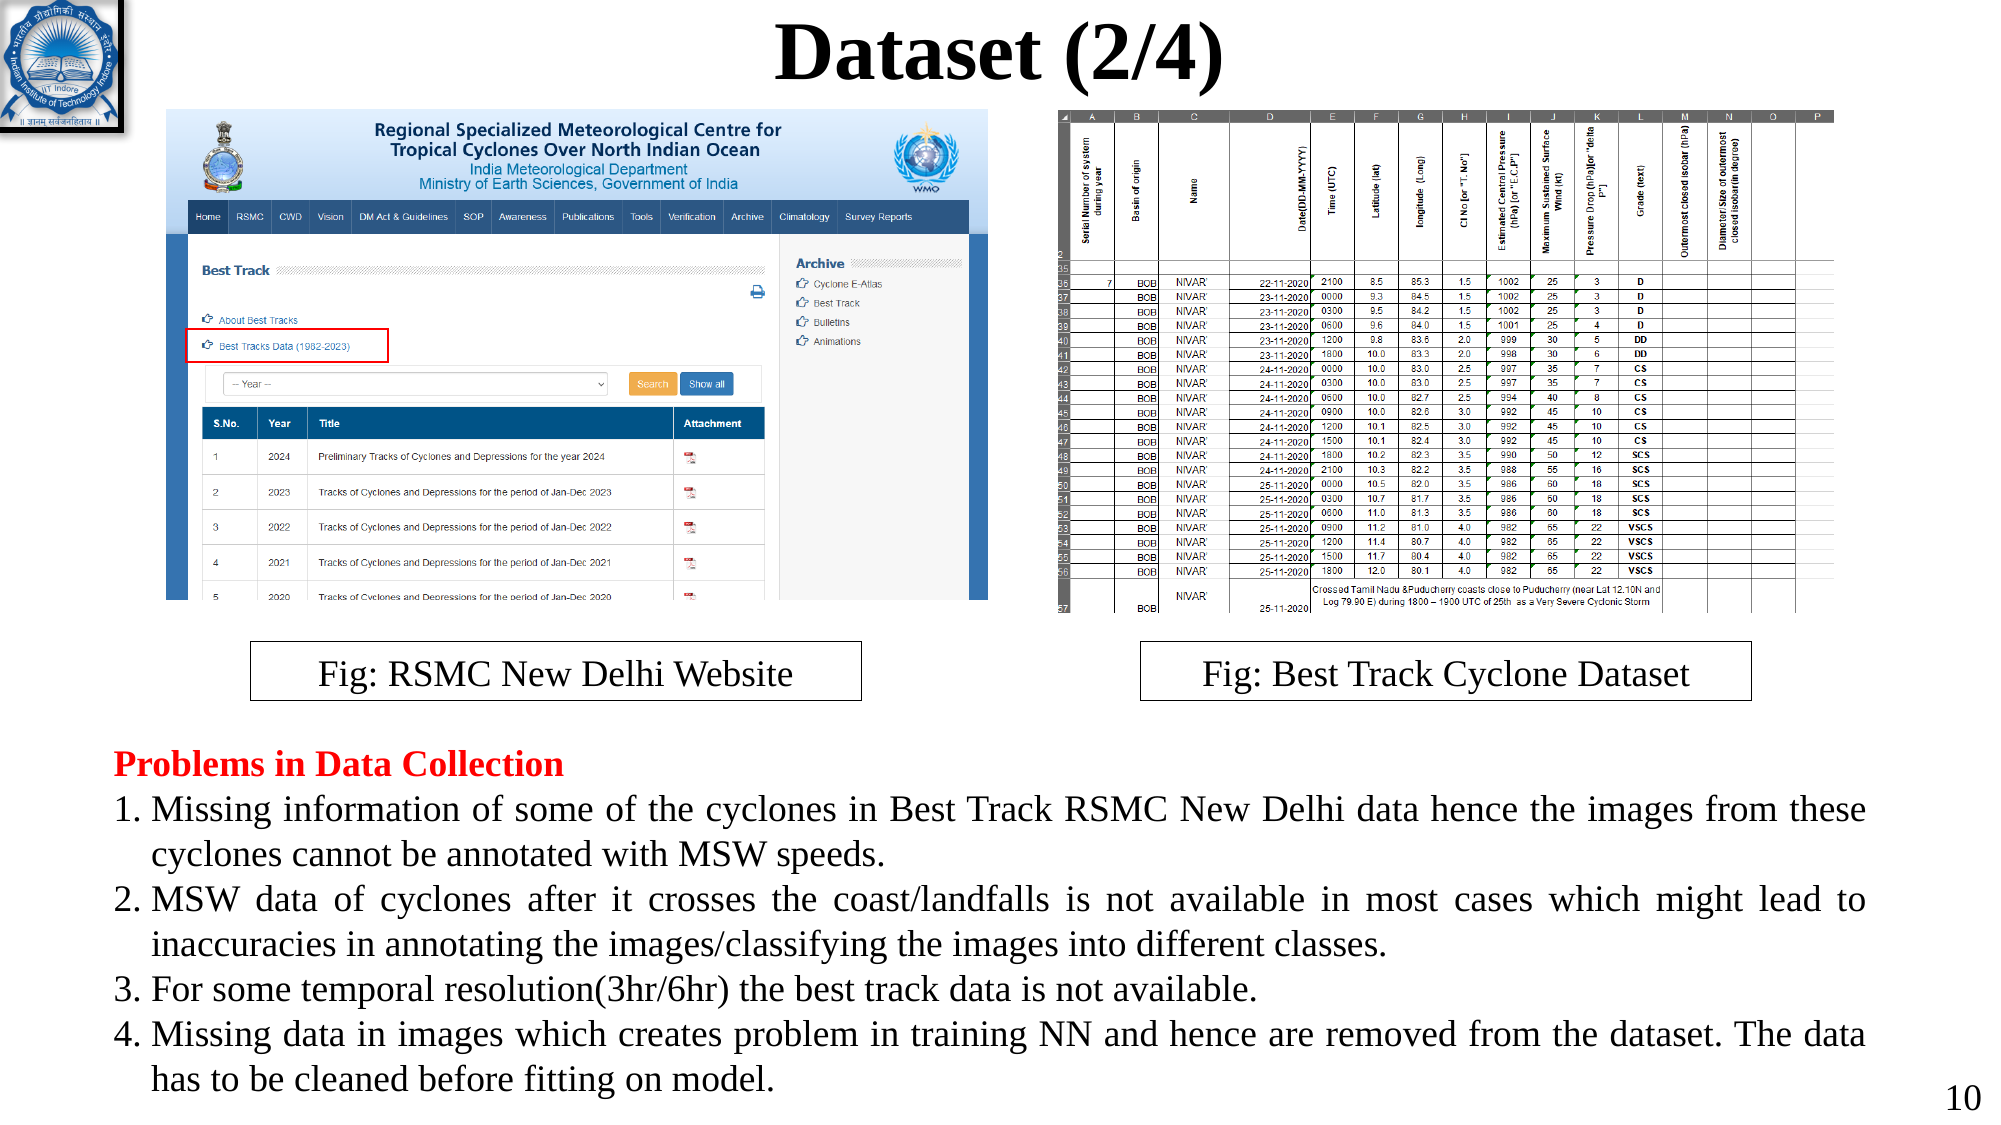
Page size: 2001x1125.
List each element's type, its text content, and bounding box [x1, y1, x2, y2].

text_box Dataset (2/4) [709, 0, 1291, 90]
text_box 10 [1929, 1065, 2000, 1125]
picture [0, 0, 119, 128]
text_box Problems in Data Collection Missing information of some of the cyclones in Best Track RSMC New Delhi data hence the images from these cyclones cannot be annotated with MSW speeds. MSW data of cyclones after it crosses the coast/landfalls is not available in most cases which might lead to inaccuracies in annotating the images/classifying the images into different classes. For some temporal resolution(3hr/6hr) the best track data is not available. Missing data in images which creates problem in training NN and hence are removed from the dataset. The data has to be cleaned before fitting on model. [98, 732, 1884, 1107]
text_box Fig: RSMC New Delhi Website [250, 641, 862, 701]
text_box Fig: Best Track Cyclone Dataset [1140, 641, 1752, 701]
picture [165, 108, 988, 600]
picture [1058, 110, 1834, 613]
